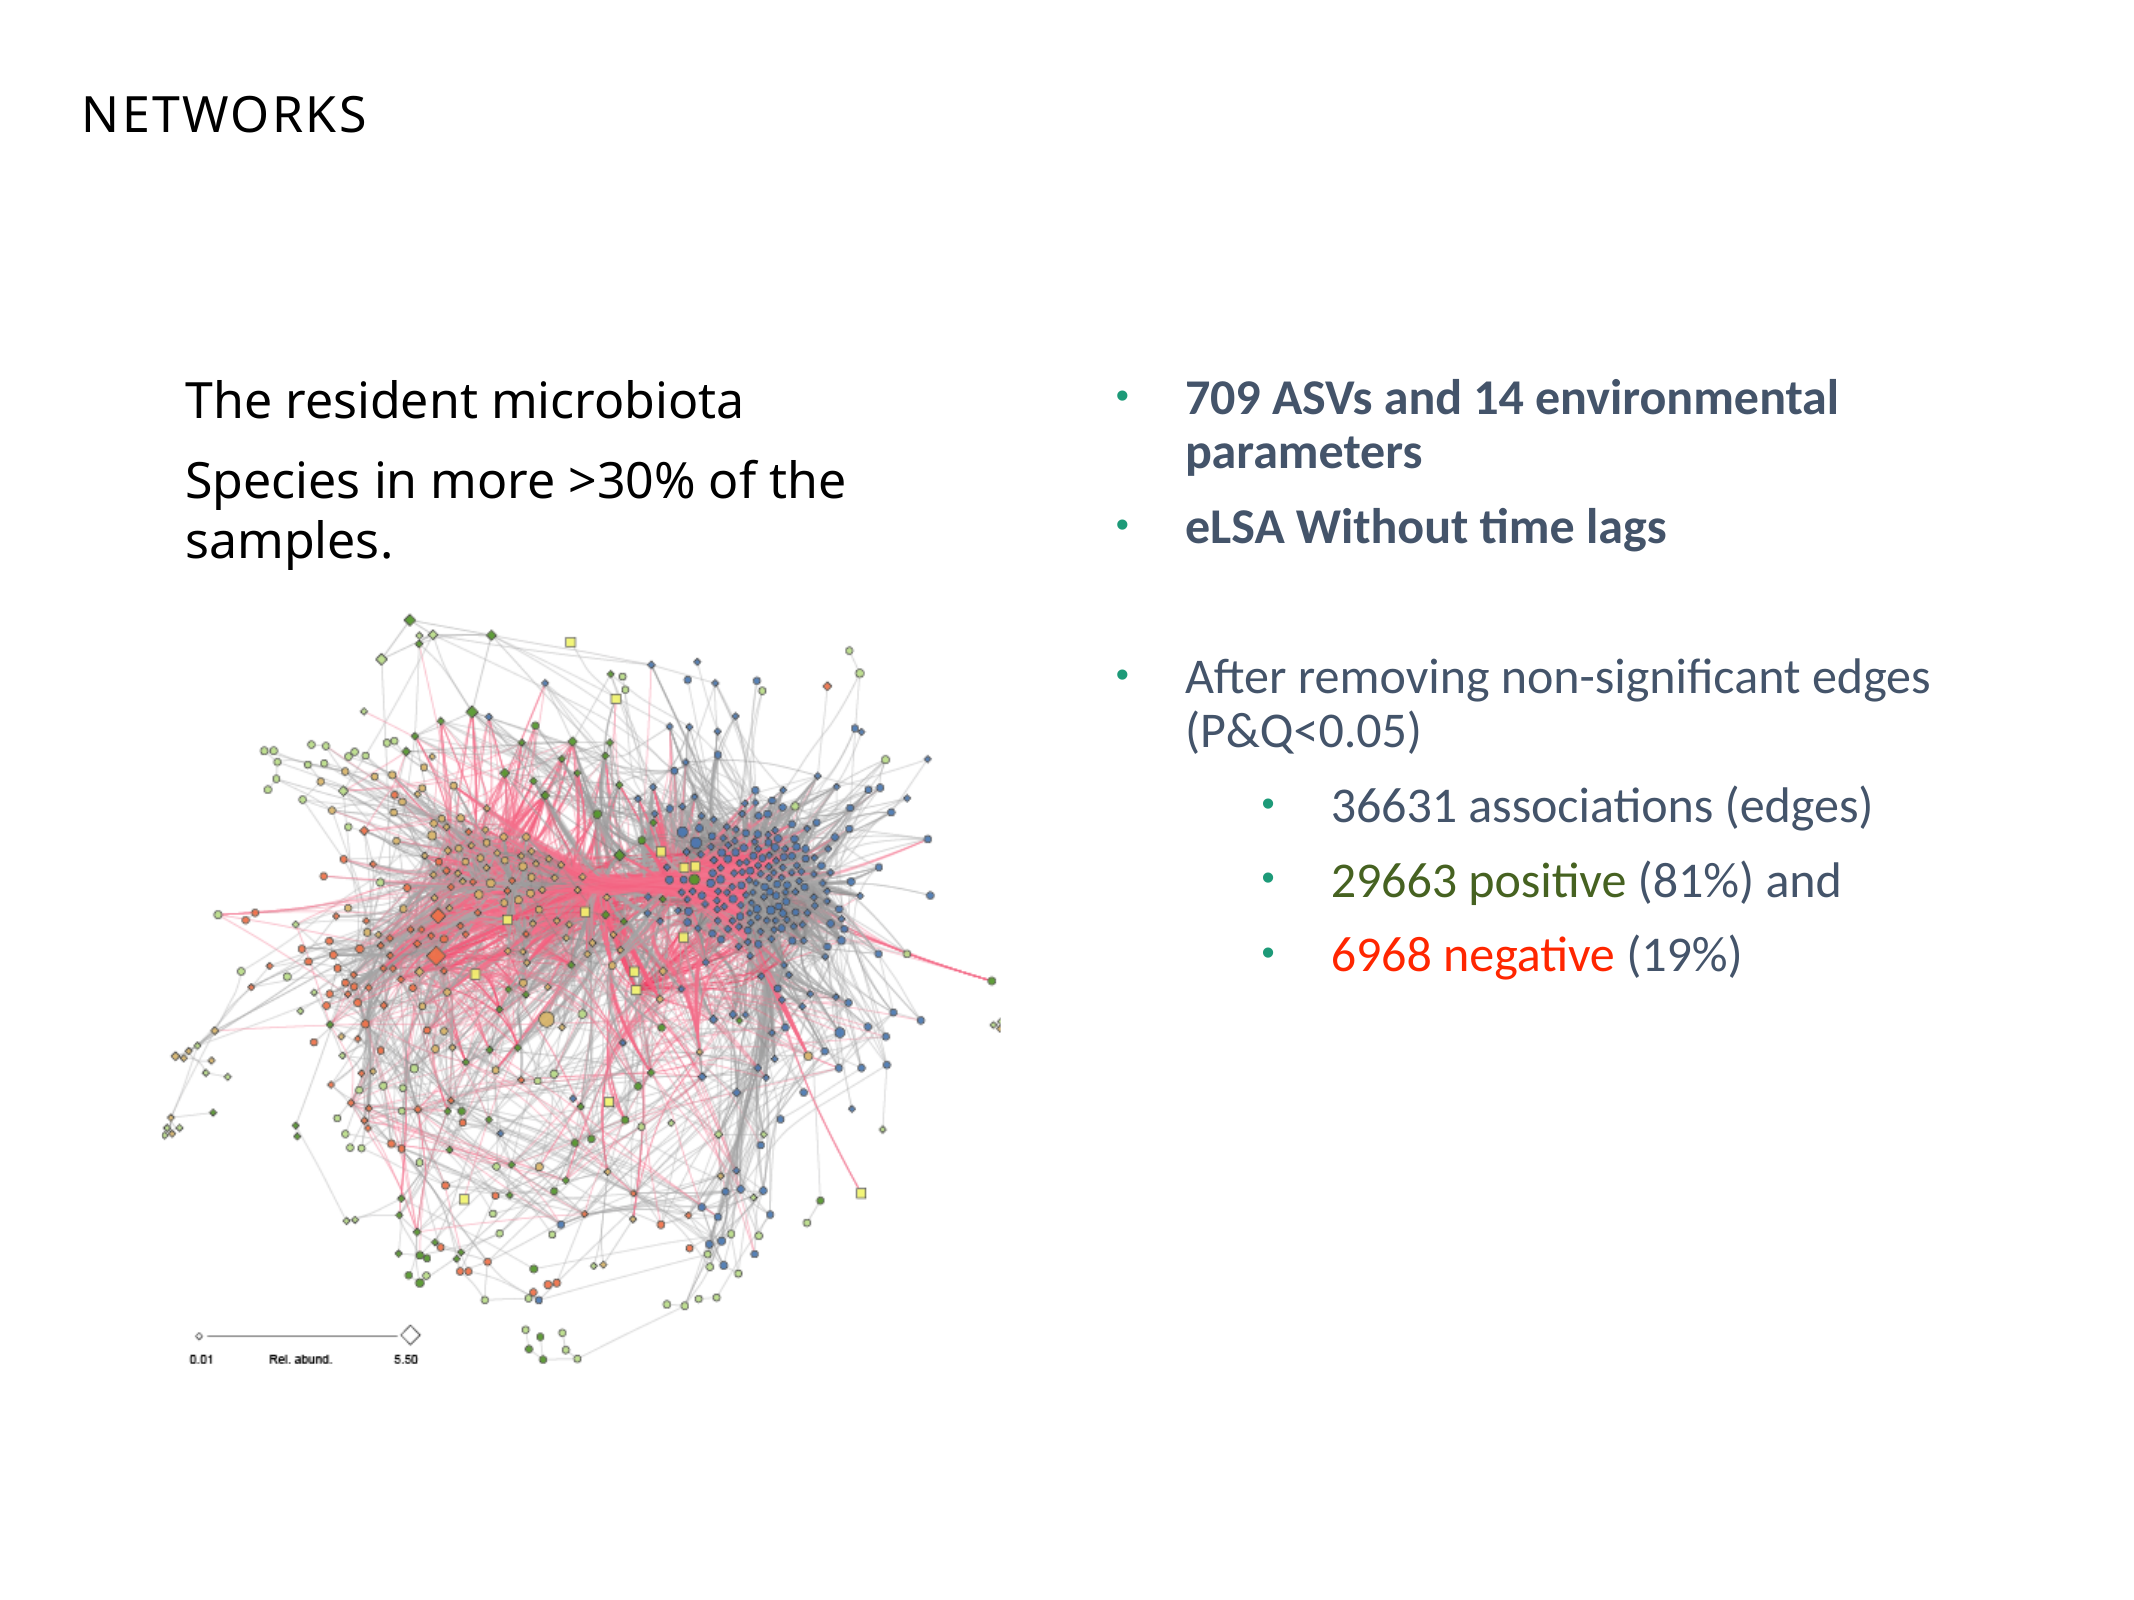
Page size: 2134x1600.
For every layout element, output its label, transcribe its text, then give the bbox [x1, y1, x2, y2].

text_box The resident microbiota Species in more >30% of the samples. [177, 359, 1067, 658]
picture [161, 603, 1001, 1367]
text_box 709 ASVs and 14 environmental parameters eLSA Without time lags After removing non-significant edges (P&Q<0.05) 36631 associations (edges) 29663 positive (81%) and 6968 negative (19%) [1100, 364, 2087, 1367]
list Networks [66, 84, 1900, 150]
